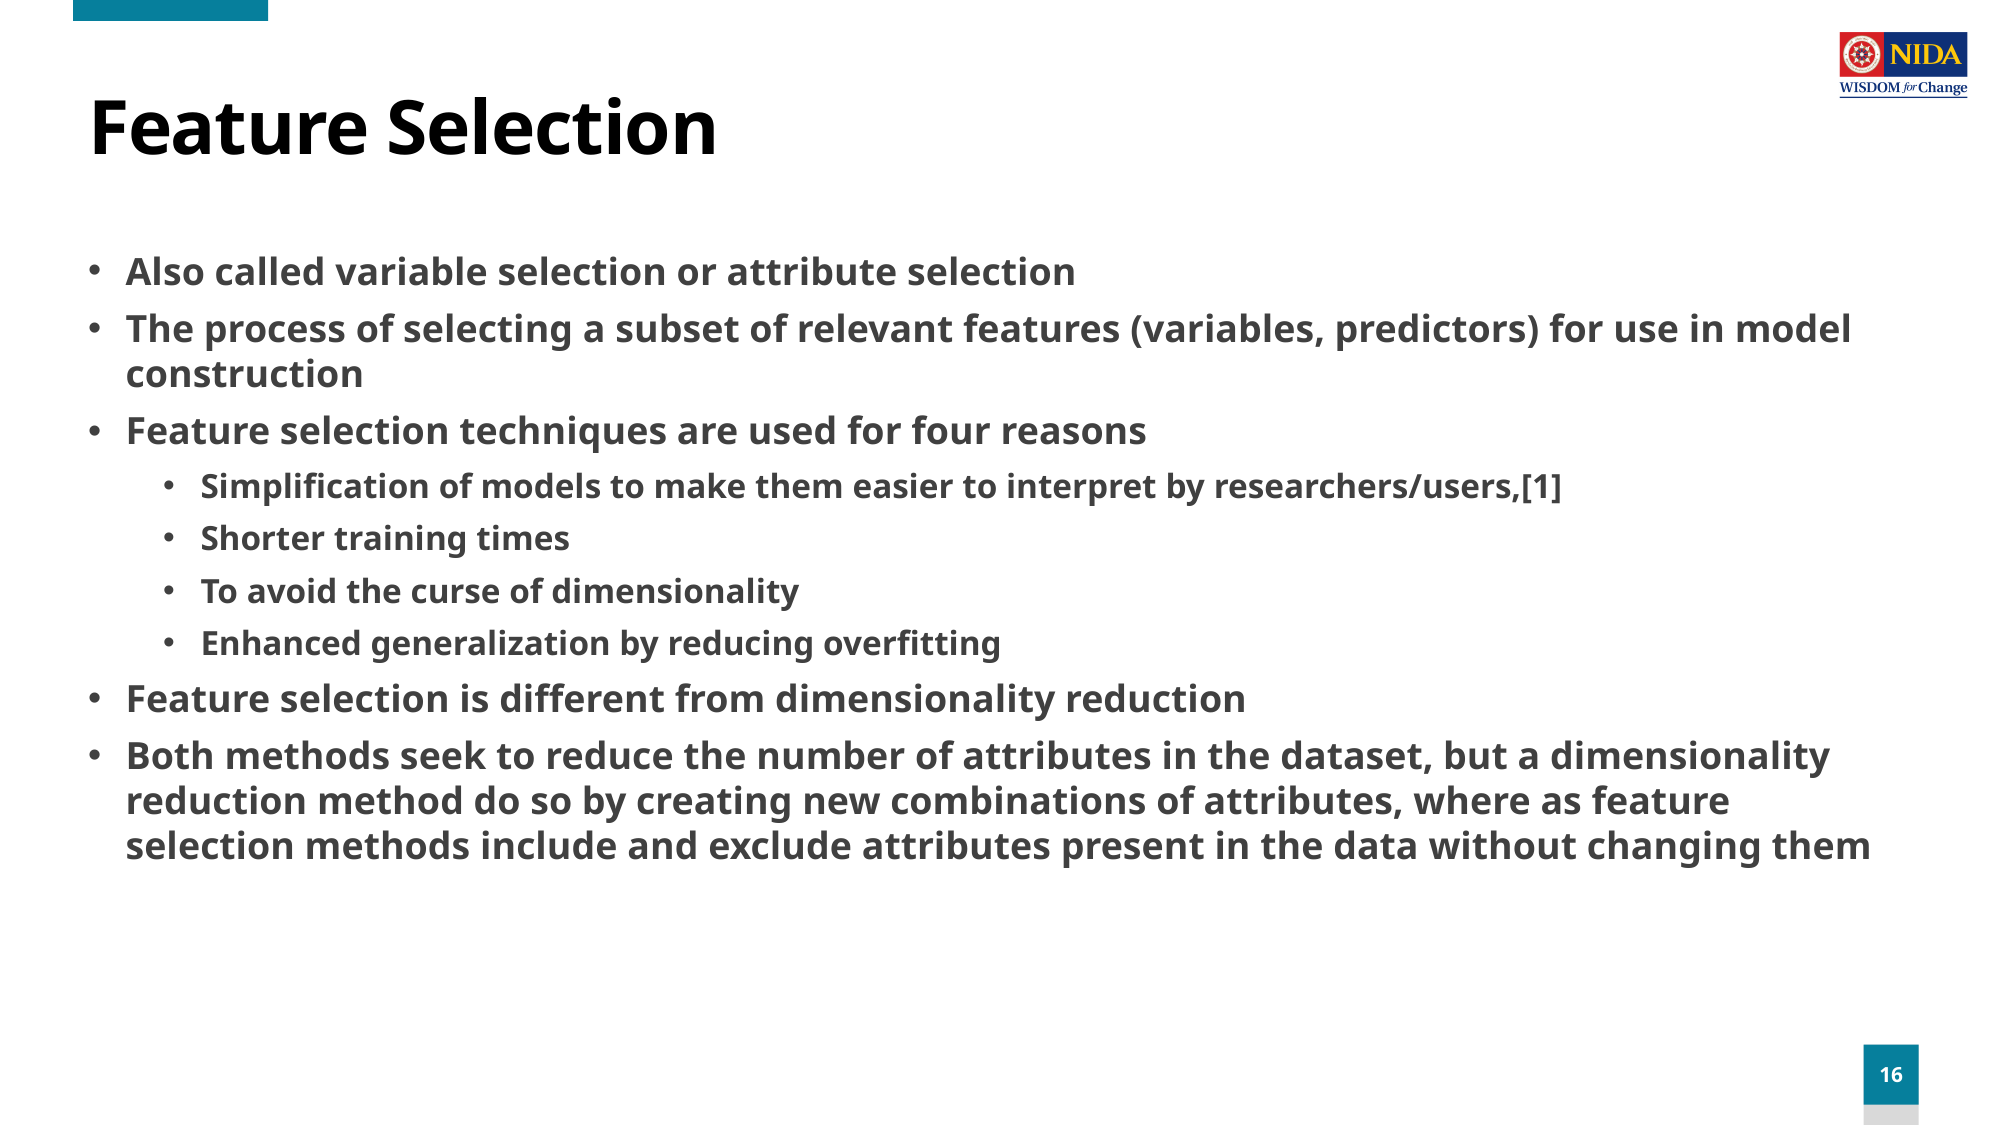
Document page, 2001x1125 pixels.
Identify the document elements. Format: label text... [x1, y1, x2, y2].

picture [1838, 30, 1969, 100]
title Feature Selection [73, 82, 1907, 179]
list Also called variable selection or attribute selection The process of selecting a subset of relevant features (variables, predictors) for use in model construction Feature selection techniques are used for four reasons Simplification of models to make them easier to interpret by researchers/users,[1] Shorter training times To avoid the curse of dimensionality Enhanced generalization by reducing overfitting Feature selection is different from dimensionality reduction Both methods seek to reduce the number of attributes in the dataset, but a dimensionality reduction method do so by creating new combinations of attributes, where as feature selection methods include and exclude attributes present in the data without changing them [73, 239, 1907, 1023]
